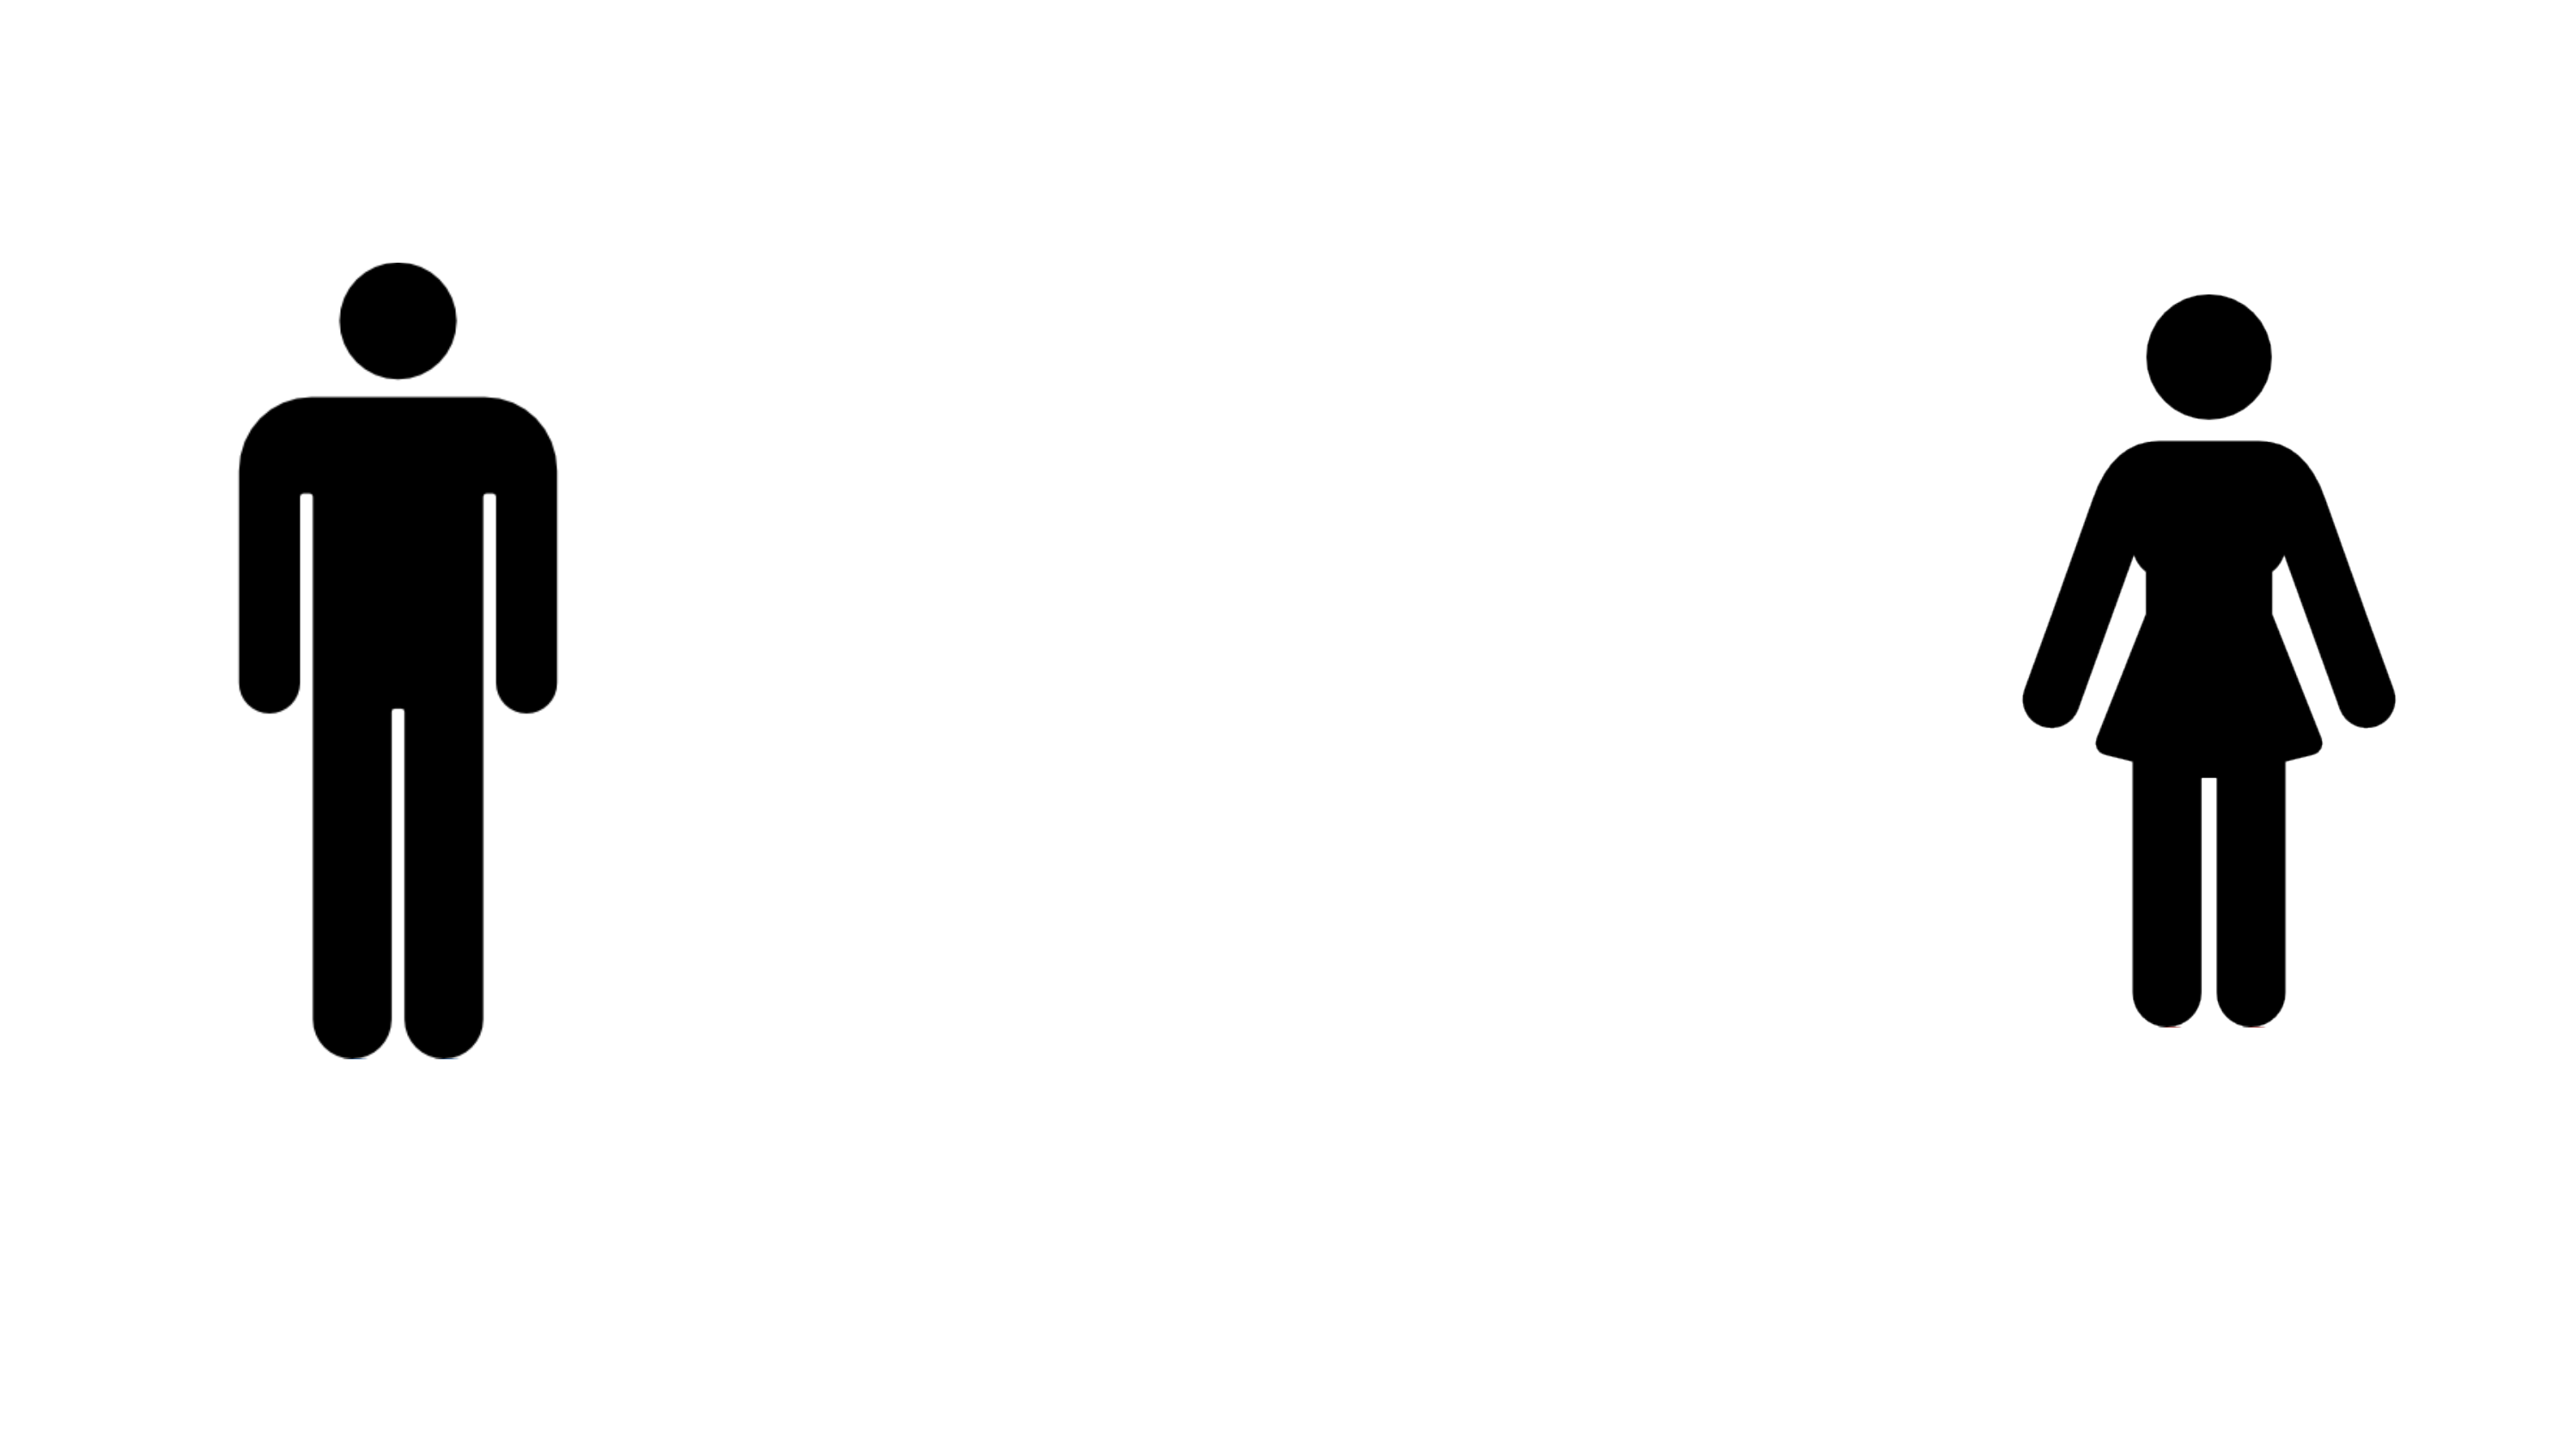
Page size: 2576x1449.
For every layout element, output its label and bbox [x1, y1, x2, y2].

picture [0, 263, 802, 1066]
picture [1843, 294, 2576, 1034]
